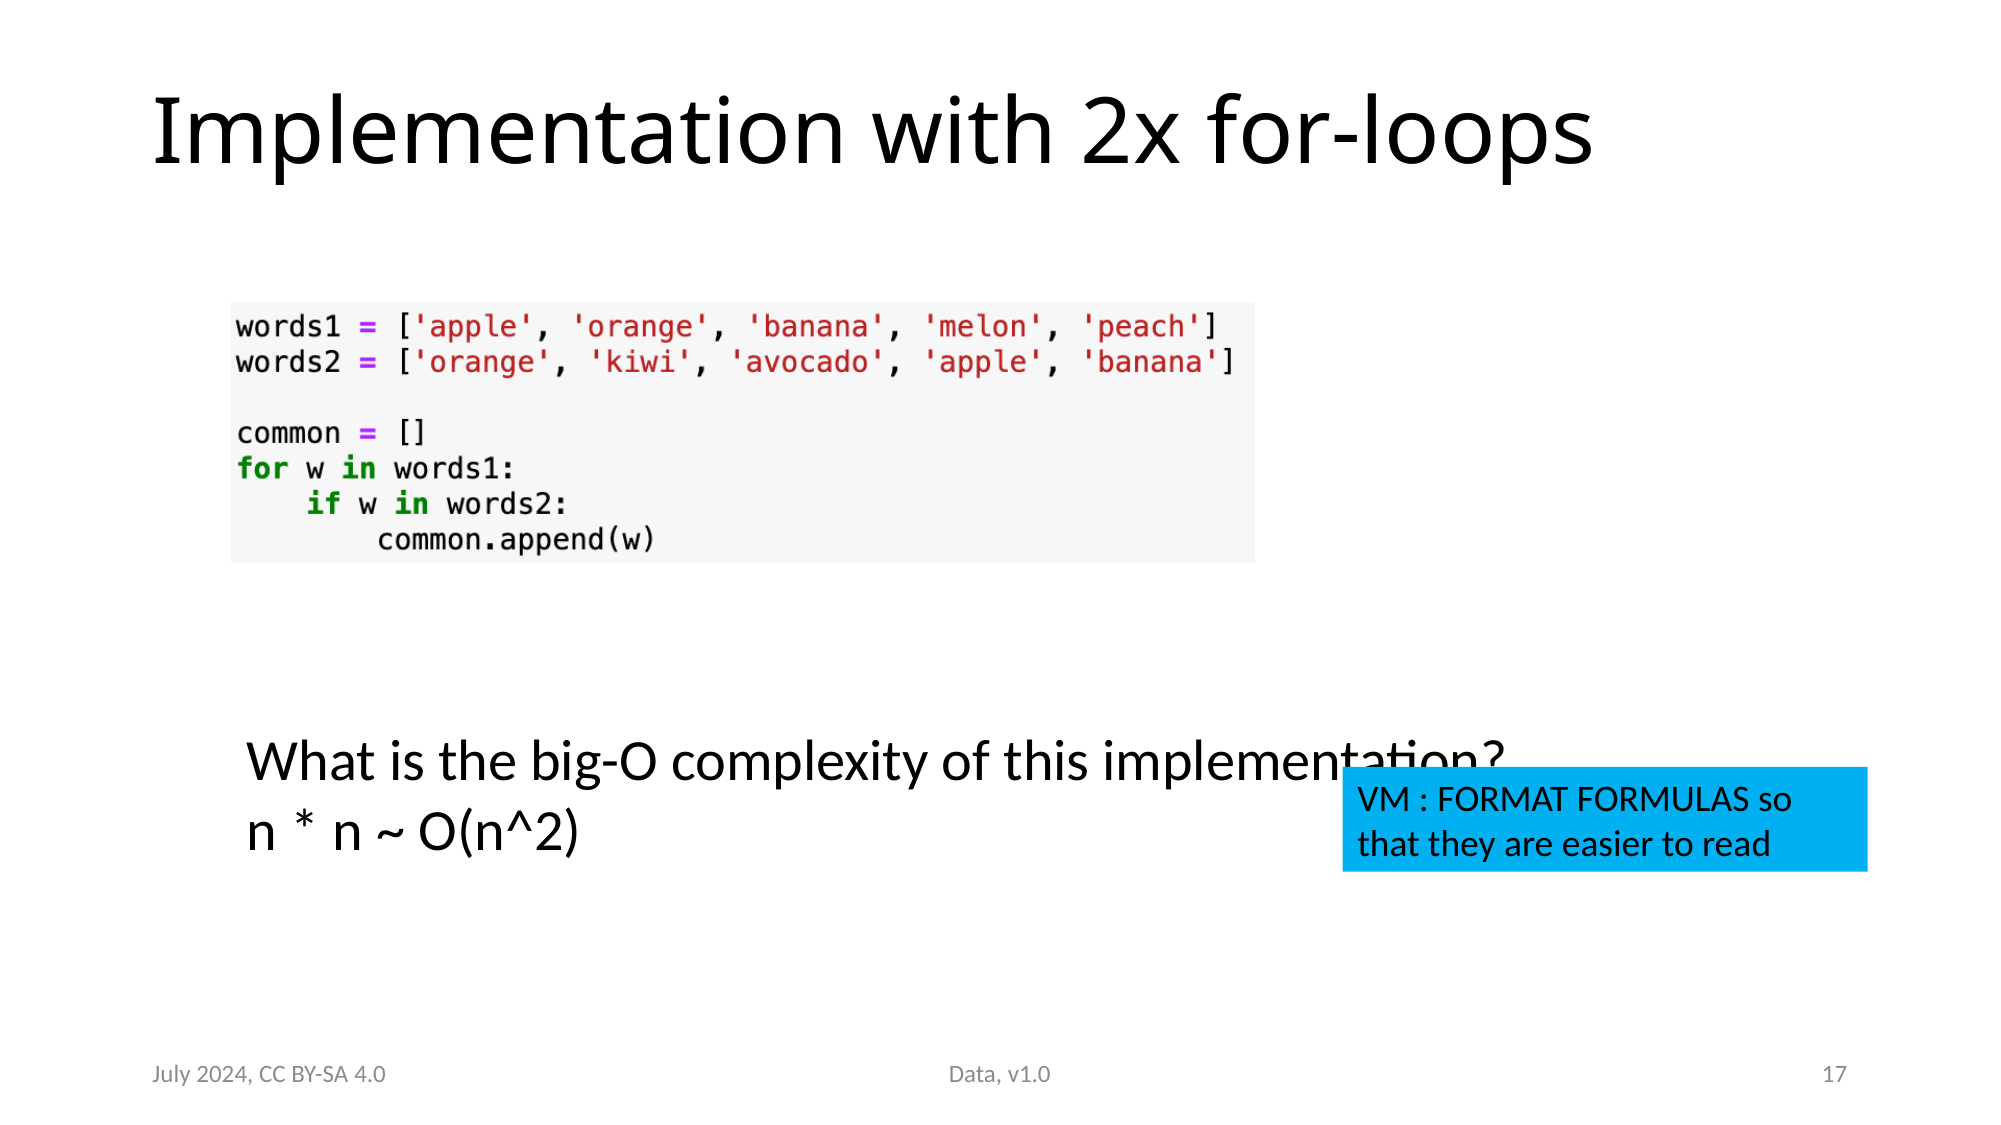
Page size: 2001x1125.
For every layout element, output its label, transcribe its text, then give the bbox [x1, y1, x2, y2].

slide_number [137, 1042, 588, 1103]
picture [231, 301, 1255, 563]
text_box What is the big-O complexity of this implementation? n * n ~ O(n^2) [232, 715, 1768, 870]
text_box VM : FORMAT FORMULAS so that they are easier to read [1342, 766, 1868, 872]
title Implementation with 2x for-loops [137, 59, 1863, 209]
footer Data, v1.0 [662, 1042, 1338, 1103]
slide_number 17 [1412, 1042, 1863, 1103]
